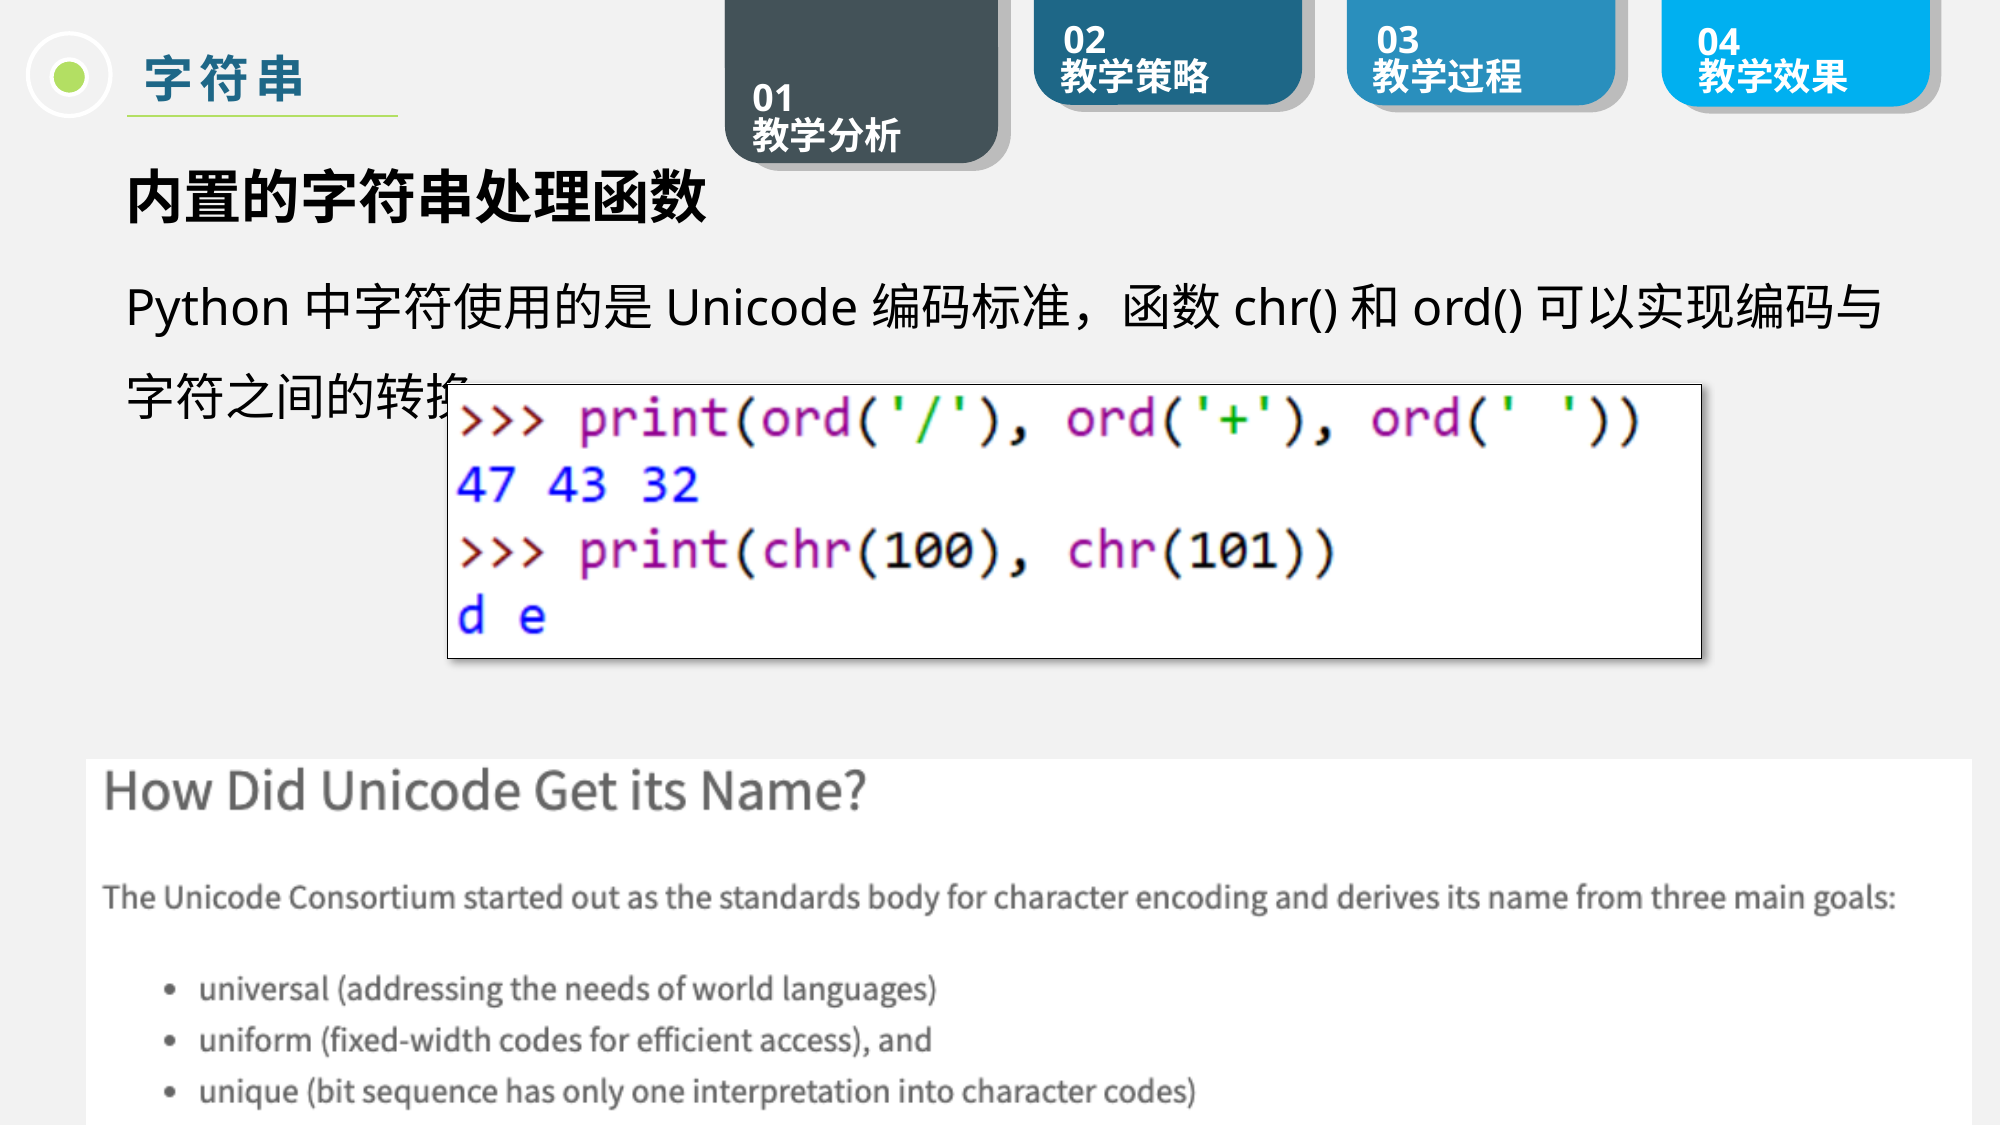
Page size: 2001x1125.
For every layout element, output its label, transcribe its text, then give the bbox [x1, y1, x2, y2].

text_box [27, 33, 111, 117]
text_box 字符串 [128, 40, 1155, 115]
text_box 内置的字符串处理函数 [110, 118, 2000, 238]
picture [446, 383, 1702, 660]
picture [86, 758, 1973, 1125]
text_box Python中字符使用的是Unicode编码标准，函数chr()和ord()可以实现编码与字符之间的转换。 [110, 237, 1934, 433]
